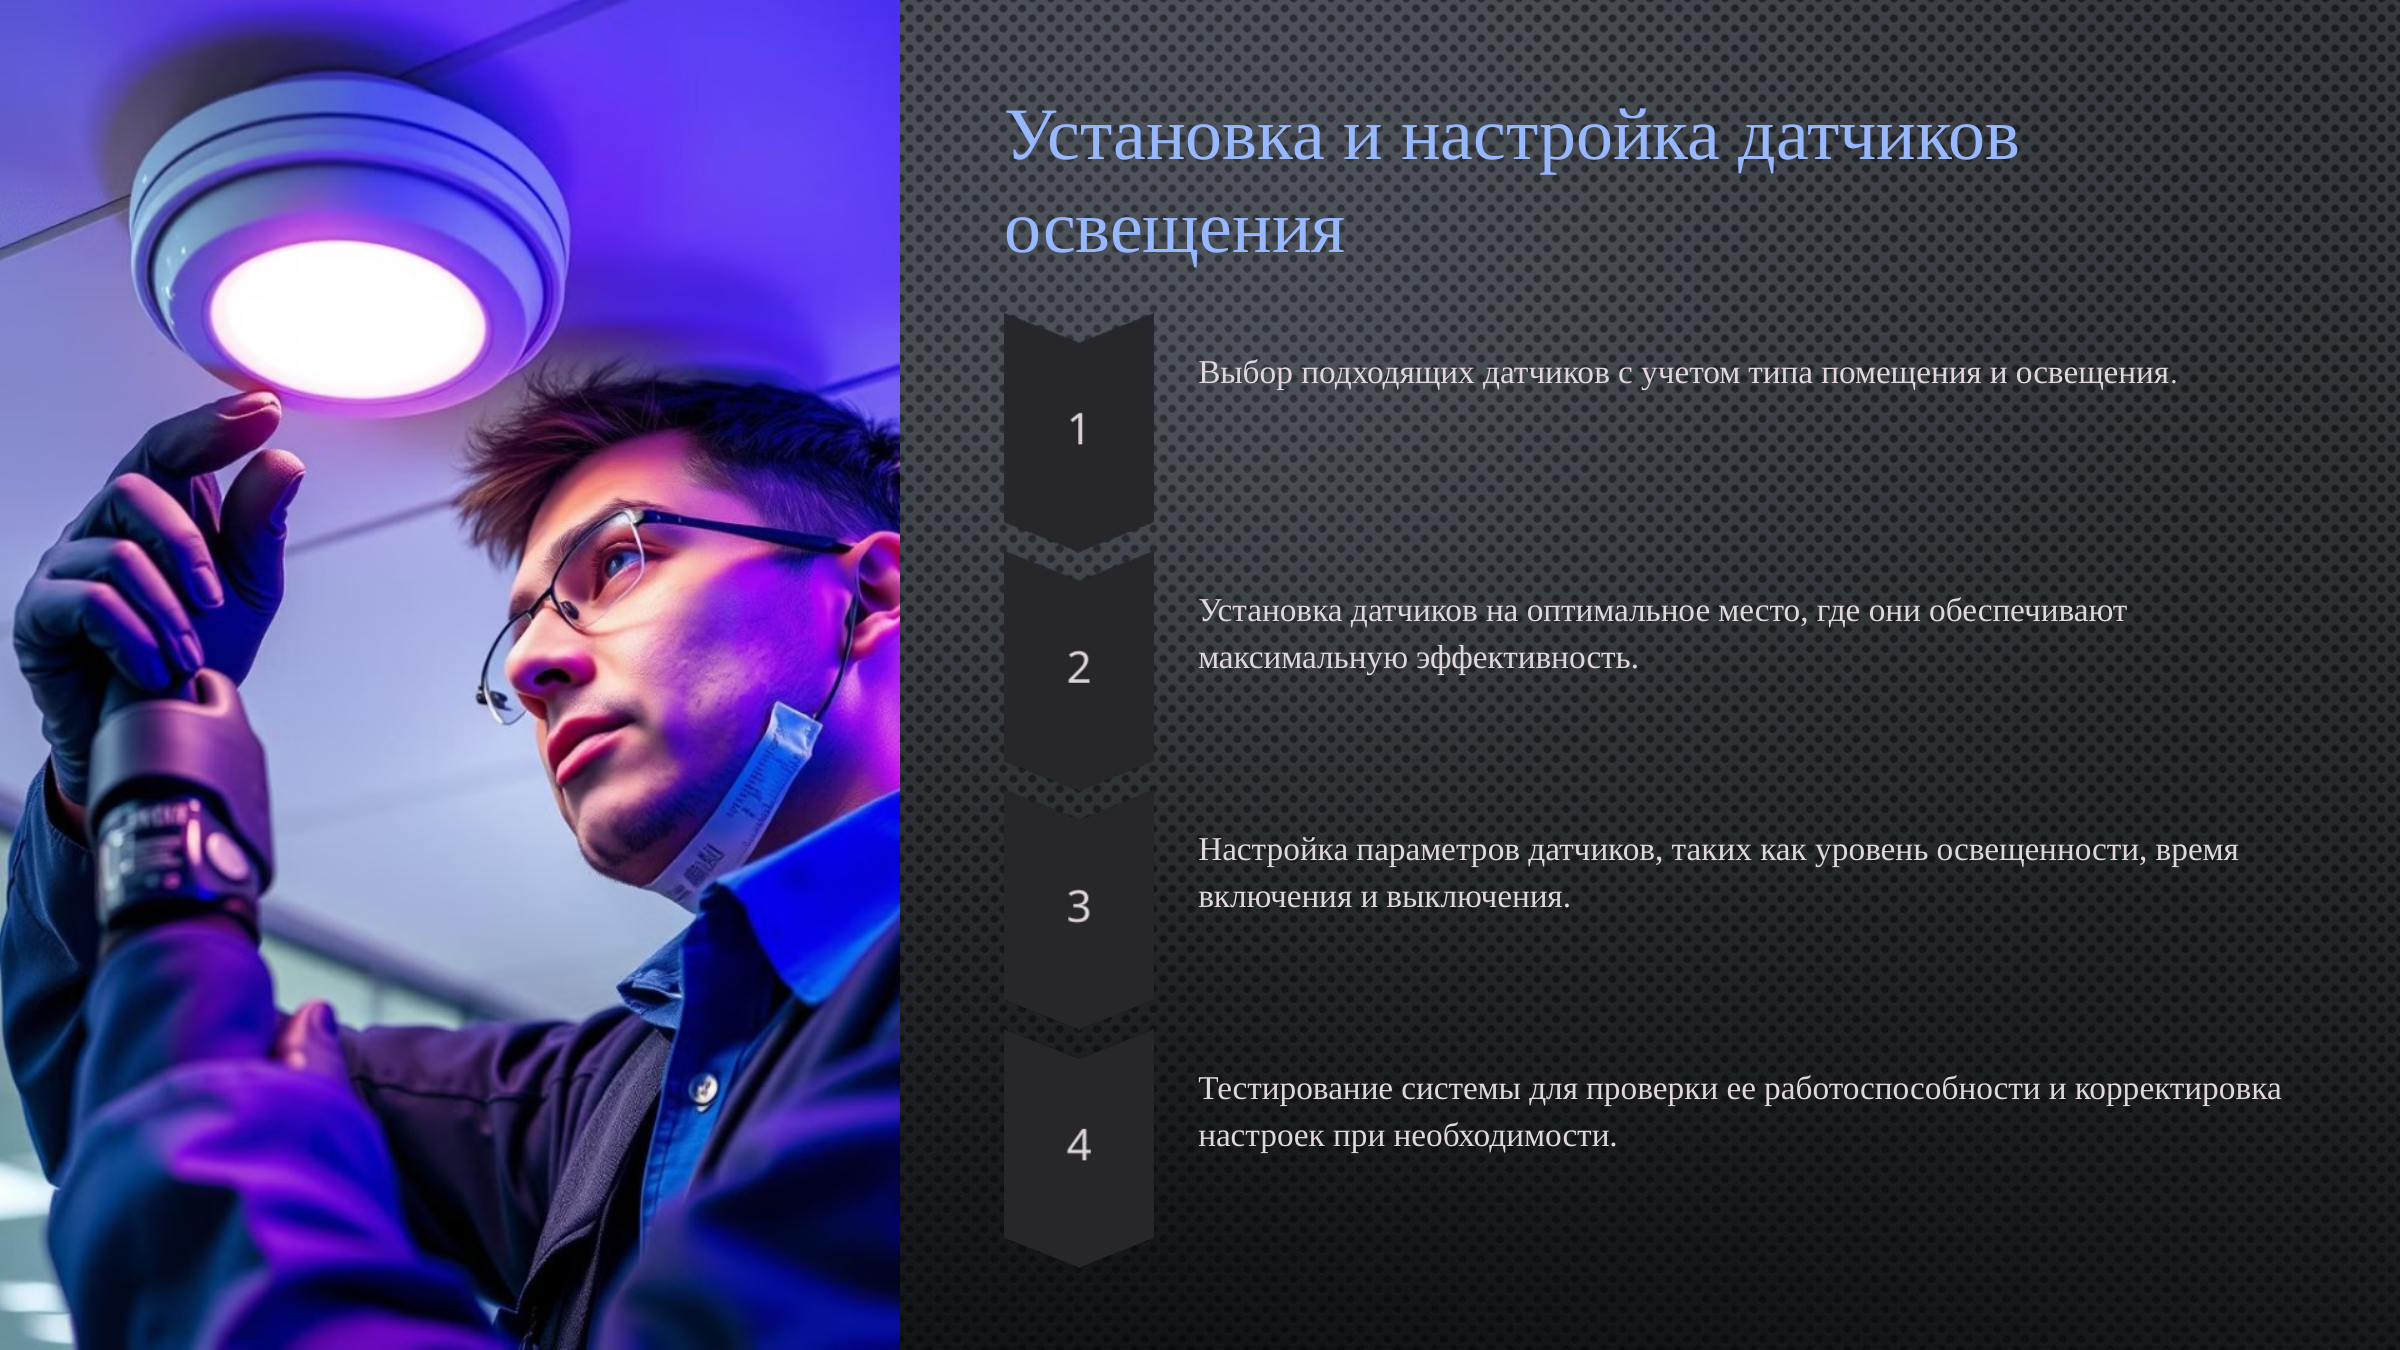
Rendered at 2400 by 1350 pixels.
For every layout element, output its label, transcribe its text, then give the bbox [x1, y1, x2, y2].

picture [1004, 313, 1154, 1269]
text_box Установка датчиков на оптимальное место, где они обеспечивают максимальную эффективность. [1198, 581, 2296, 678]
picture [0, 0, 901, 1350]
text_box Настройка параметров датчиков, таких как уровень освещенности, время включения и выключения. [1198, 820, 2296, 916]
text_box Установка и настройка датчиков освещения [1004, 82, 2296, 269]
text_box Выбор подходящих датчиков с учетом типа помещения и освещения. [1198, 343, 2296, 391]
text_box Тестирование системы для проверки ее работоспособности и корректировка настроек при необходимости. [1198, 1058, 2296, 1155]
